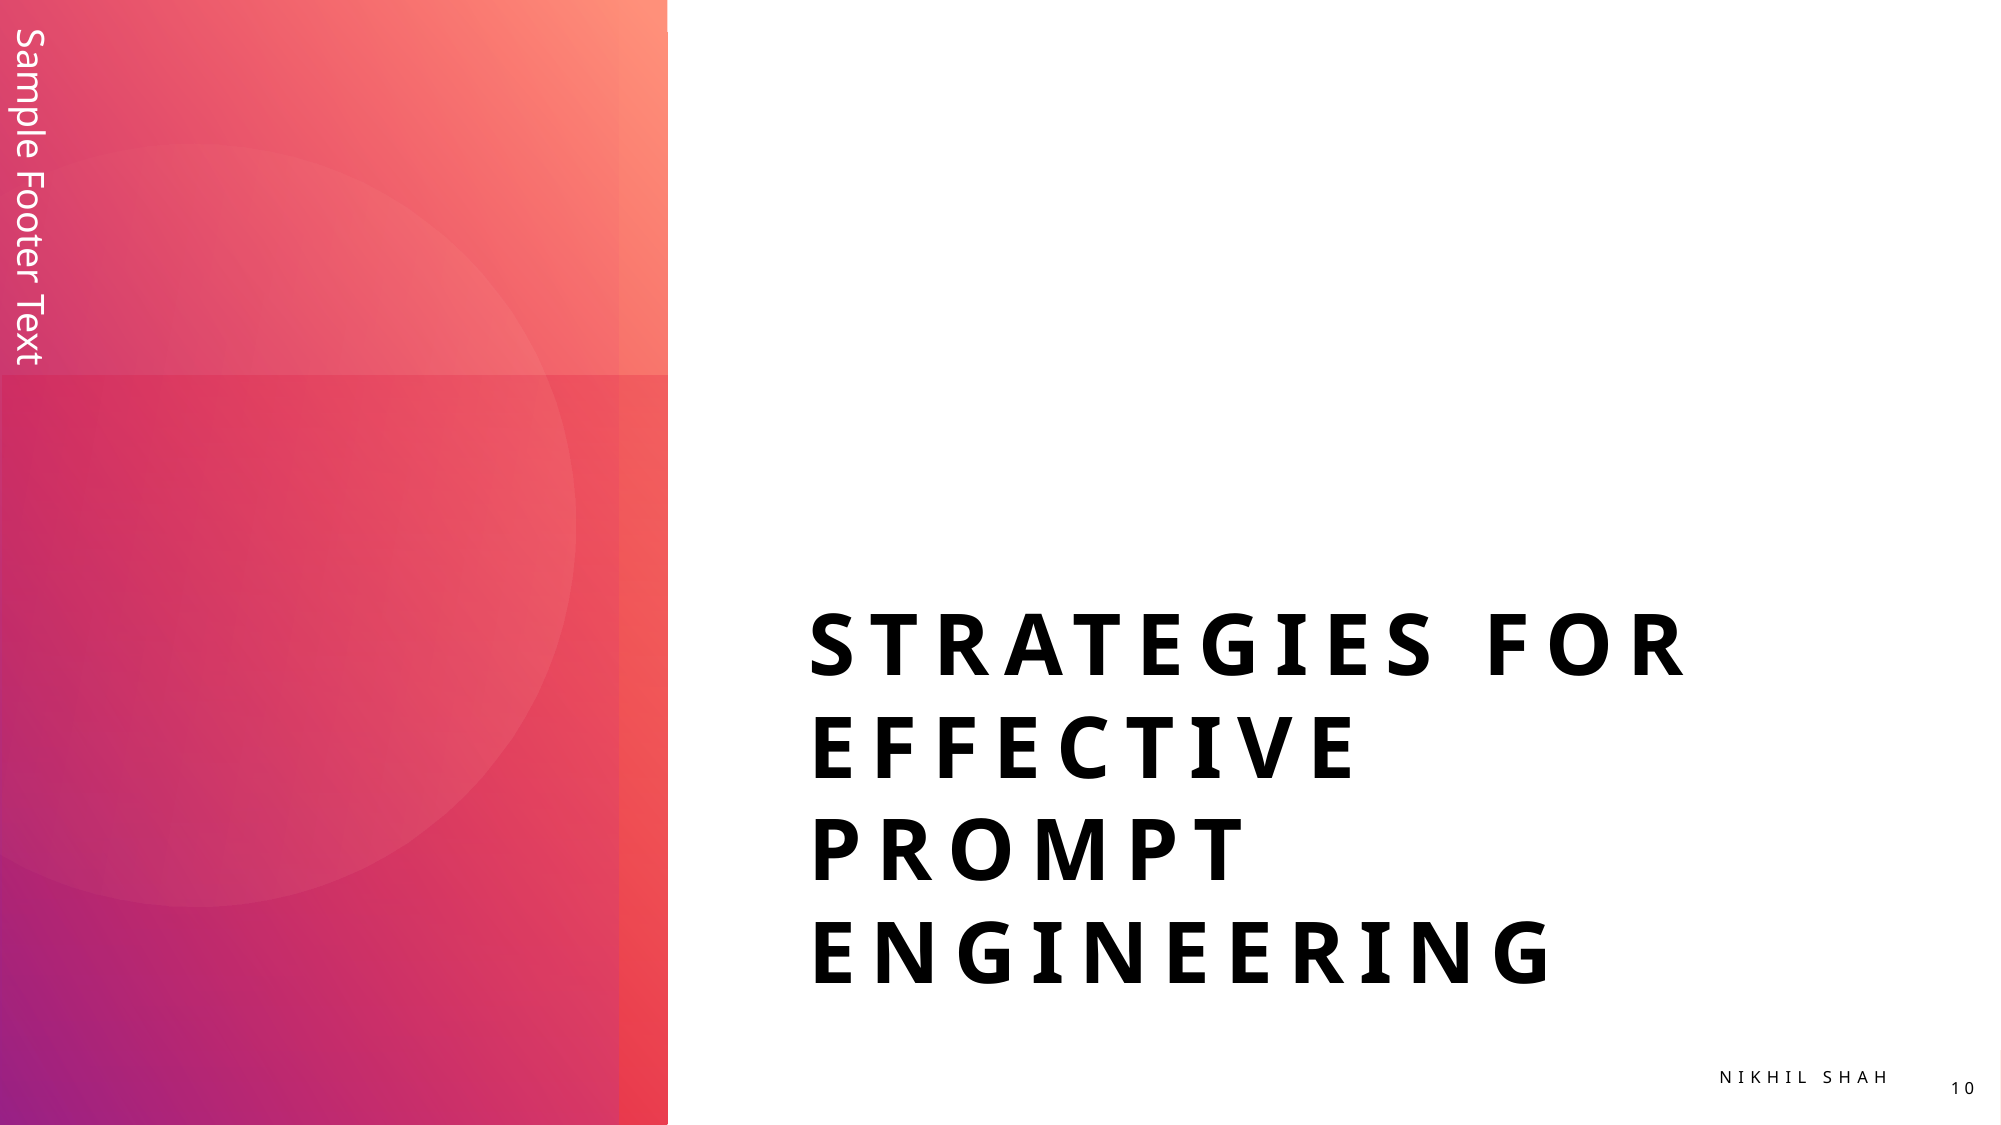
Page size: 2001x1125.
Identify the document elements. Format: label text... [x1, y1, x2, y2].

slide_number 10 [1898, 1058, 1989, 1119]
slide_number Nikhil shah [1135, 1058, 1898, 1119]
footer Sample Footer Text [2, 14, 63, 598]
title Strategies for Effective Prompt Engineering [793, 561, 1872, 1008]
